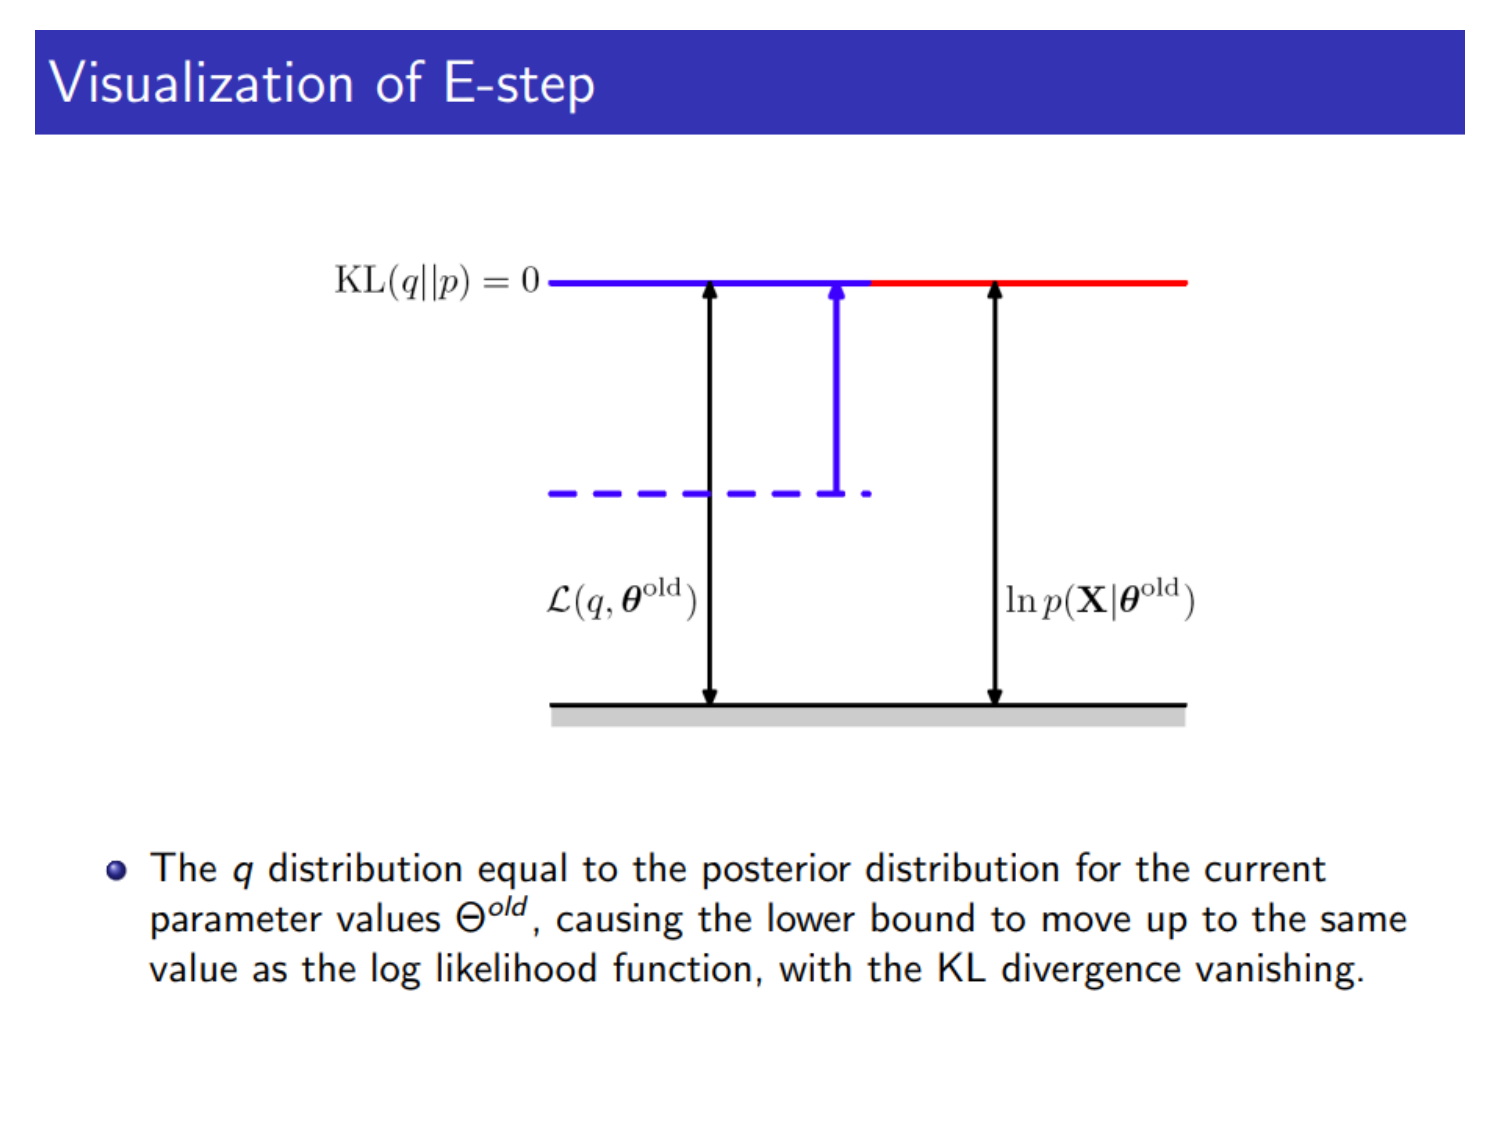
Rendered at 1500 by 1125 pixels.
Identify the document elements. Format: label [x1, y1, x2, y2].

picture [35, 30, 1465, 1002]
